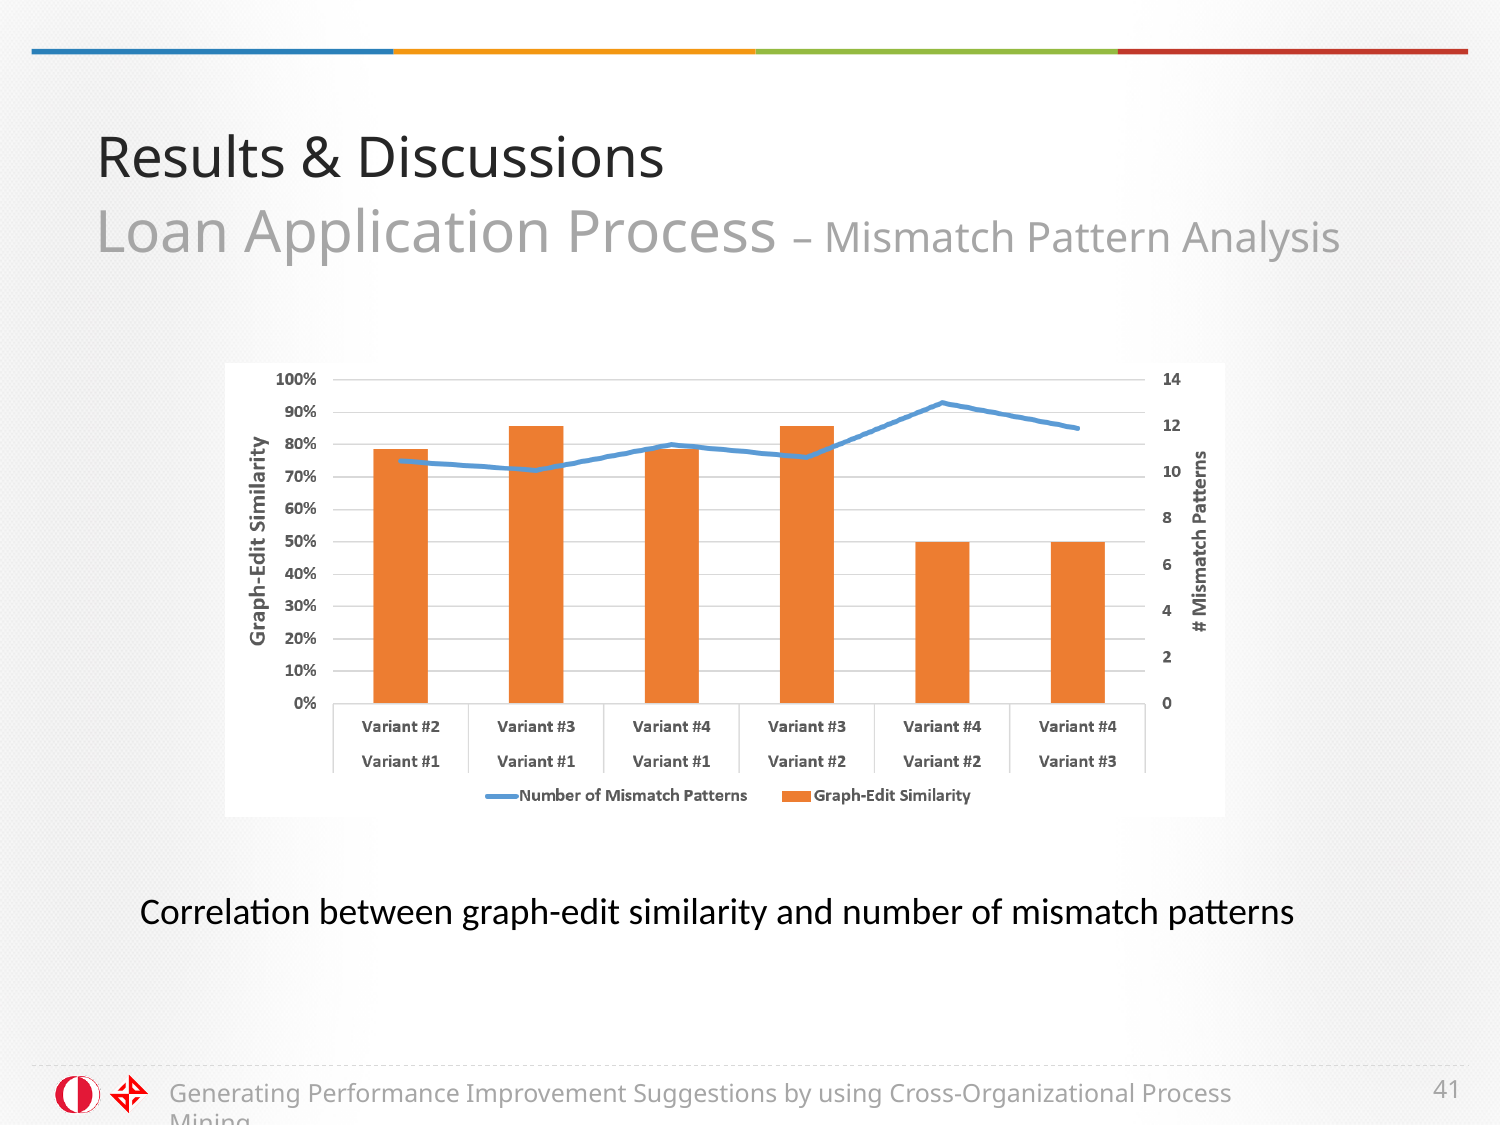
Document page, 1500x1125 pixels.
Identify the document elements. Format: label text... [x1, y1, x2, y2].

picture [0, 0, 1500, 1125]
picture [176, 1116, 185, 1125]
text_box Loan Application Process – Mismatch Pattern Analysis [80, 187, 1500, 272]
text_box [31, 1065, 1477, 1116]
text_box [31, 48, 1469, 55]
text_box Results & Discussions [81, 114, 1500, 187]
text_box Correlation between graph-edit similarity and number of mismatch patterns [128, 881, 1411, 1020]
